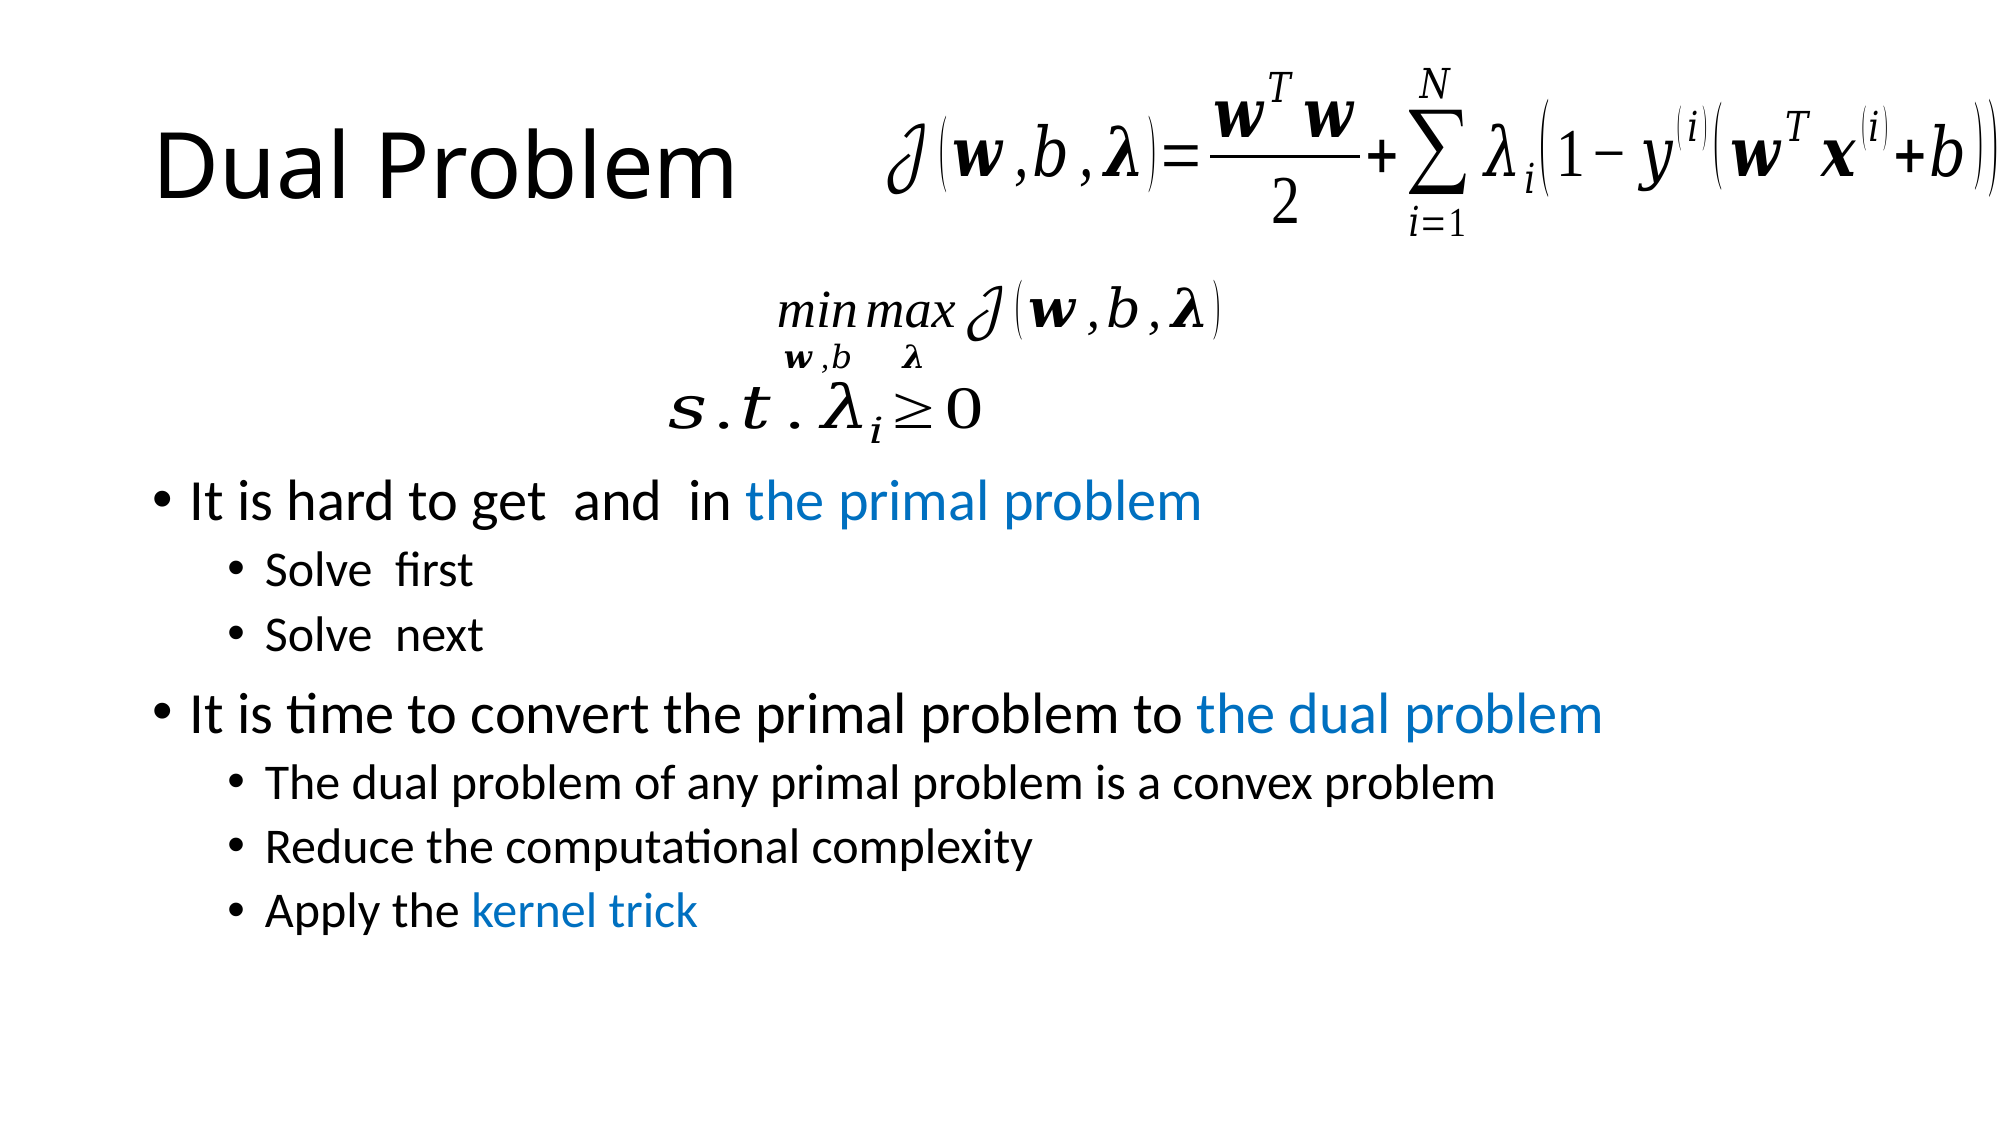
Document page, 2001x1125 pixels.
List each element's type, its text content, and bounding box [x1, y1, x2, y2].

title Dual Problem [137, 59, 1863, 278]
